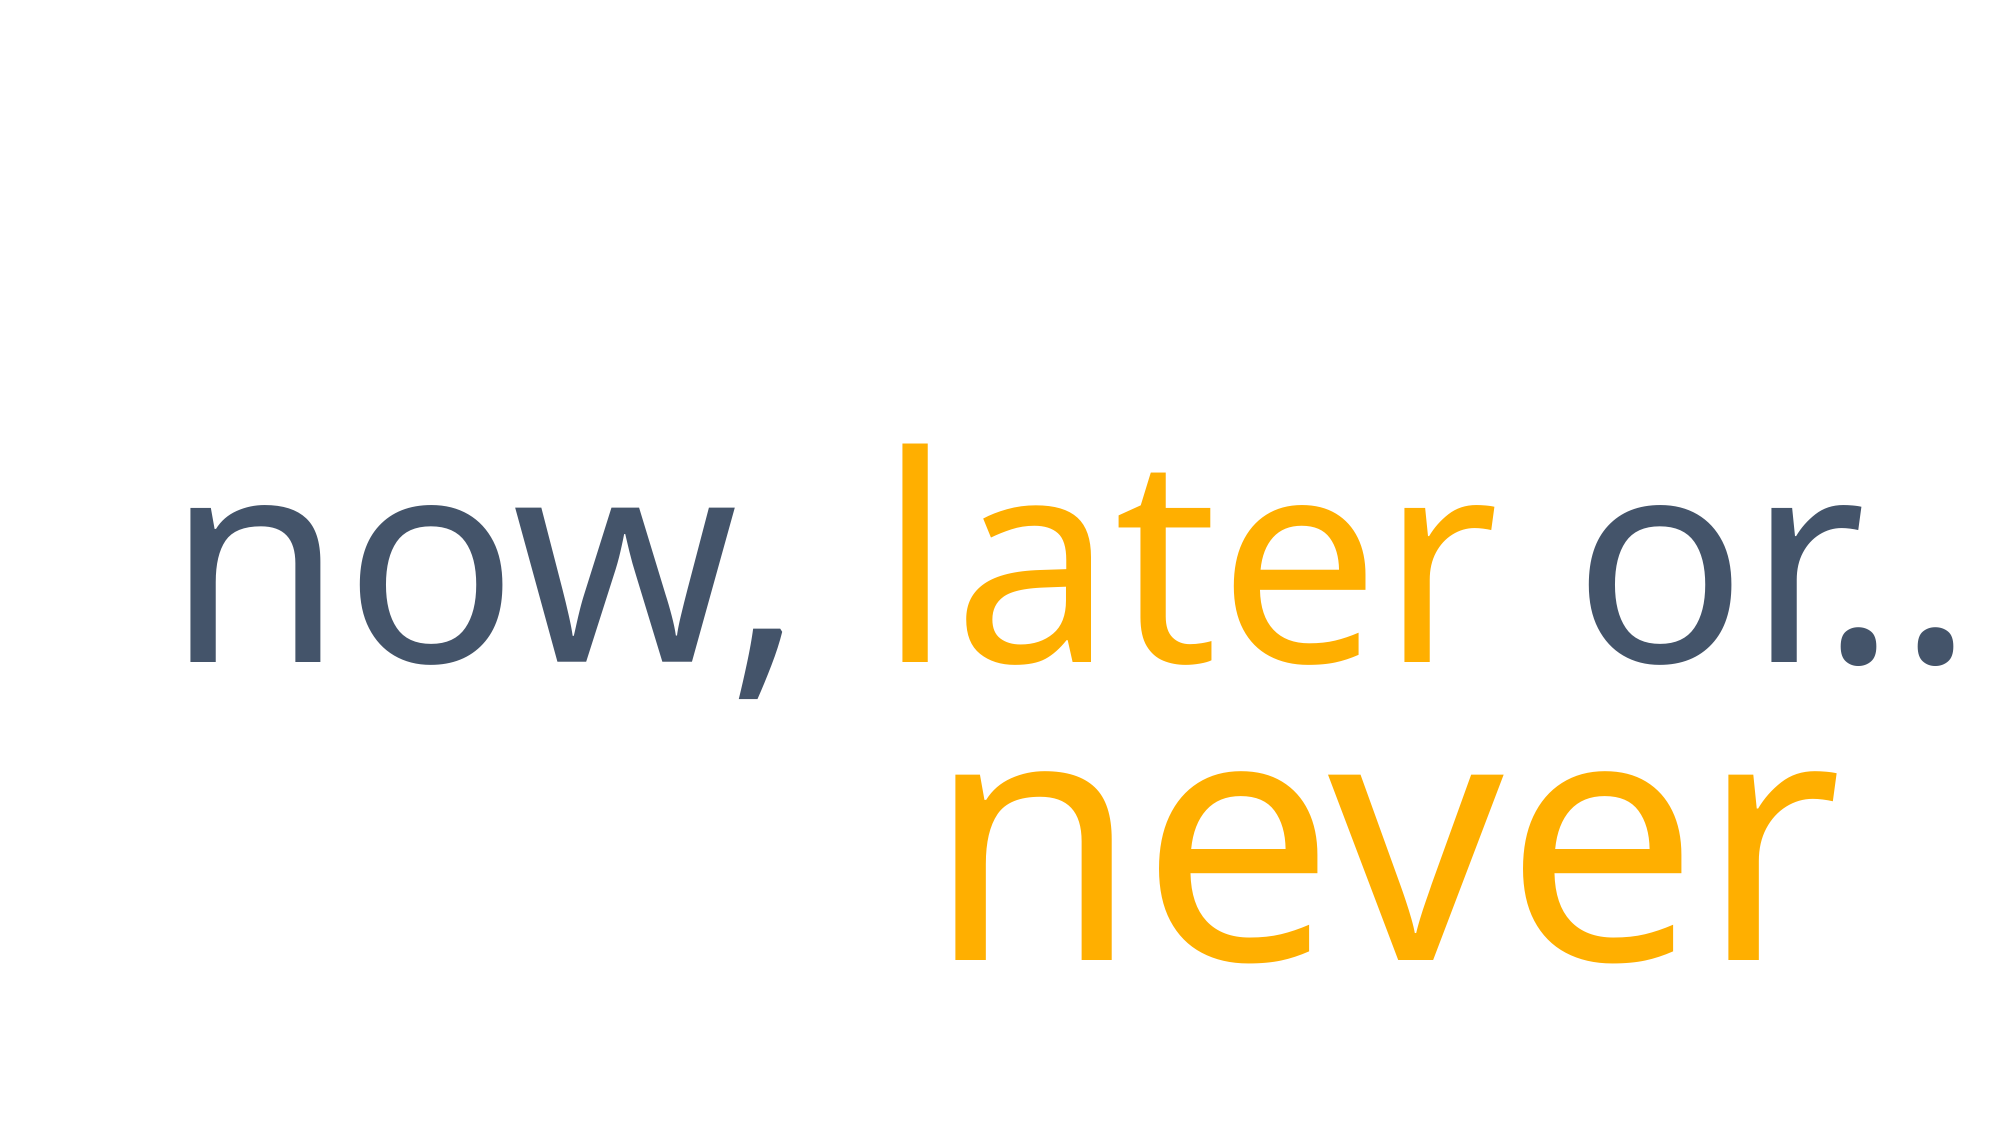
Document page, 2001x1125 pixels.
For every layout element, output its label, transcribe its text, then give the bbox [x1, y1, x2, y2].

text_box now, later or.. [152, 367, 1990, 728]
text_box never [912, 607, 1857, 1037]
